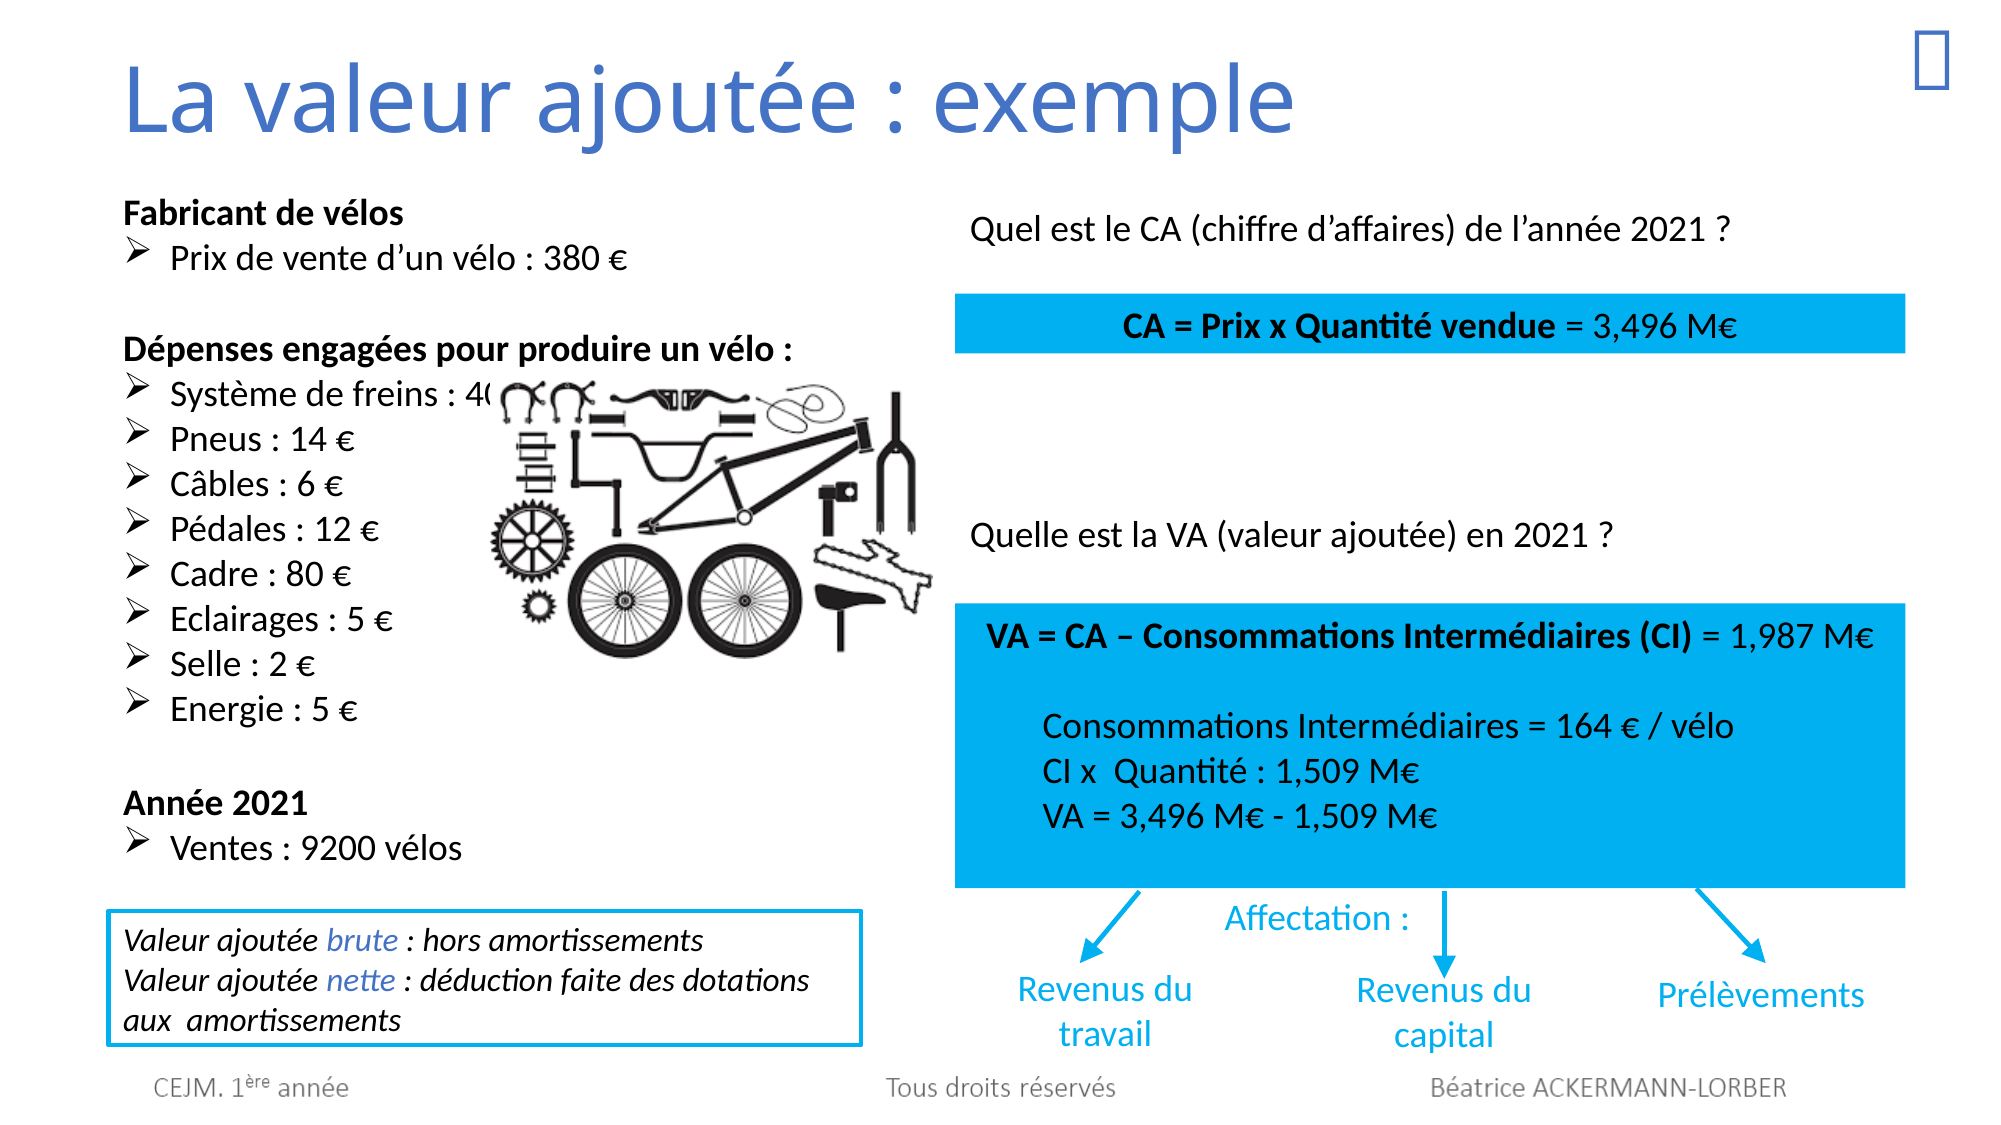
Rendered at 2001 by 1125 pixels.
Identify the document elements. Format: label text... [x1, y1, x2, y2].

text_box Année 2021 Ventes : 9200 vélos [108, 770, 857, 875]
picture [135, 1060, 1865, 1123]
text_box CA = Prix x Quantité vendue = 3,496 M€ [955, 293, 1906, 354]
text_box Revenus du capital [1294, 957, 1595, 1060]
text_box Dépenses engagées pour produire un vélo : Système de freins : 40 € Pneus : 14 € Câbles : 6 € Pédales : 12 € Cadre : 80 € Eclairages : 5 € Selle : 2 € Energie : 5 € [108, 316, 857, 736]
text_box Revenus du travail [954, 956, 1256, 1060]
text_box Prélèvements [1639, 963, 1892, 1023]
text_box VA = CA – Consommations Intermédiaires (CI) = 1,987 M€ Consommations Intermédiaires = 164 € / vélo CI x Quantité : 1,509 M€ VA = 3,496 M€ - 1,509 M€ [955, 603, 1906, 889]
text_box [1696, 888, 1766, 964]
picture [490, 380, 933, 659]
text_box Quelle est la VA (valeur ajoutée) en 2021 ? [954, 502, 1812, 563]
text_box Valeur ajoutée brute : hors amortissements Valeur ajoutée nette : déduction faite des dotations aux amortissements [108, 910, 862, 1046]
text_box Fabricant de vélos Prix de vente d’un vélo : 380 € [108, 180, 900, 286]
text_box Quel est le CA (chiffre d’affaires) de l’année 2021 ? [955, 196, 1906, 257]
text_box Affectation : [1109, 885, 1534, 946]
title La valeur ajoutée : exemple [106, 45, 1832, 161]
text_box  [1892, 0, 2000, 115]
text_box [1079, 891, 1140, 964]
